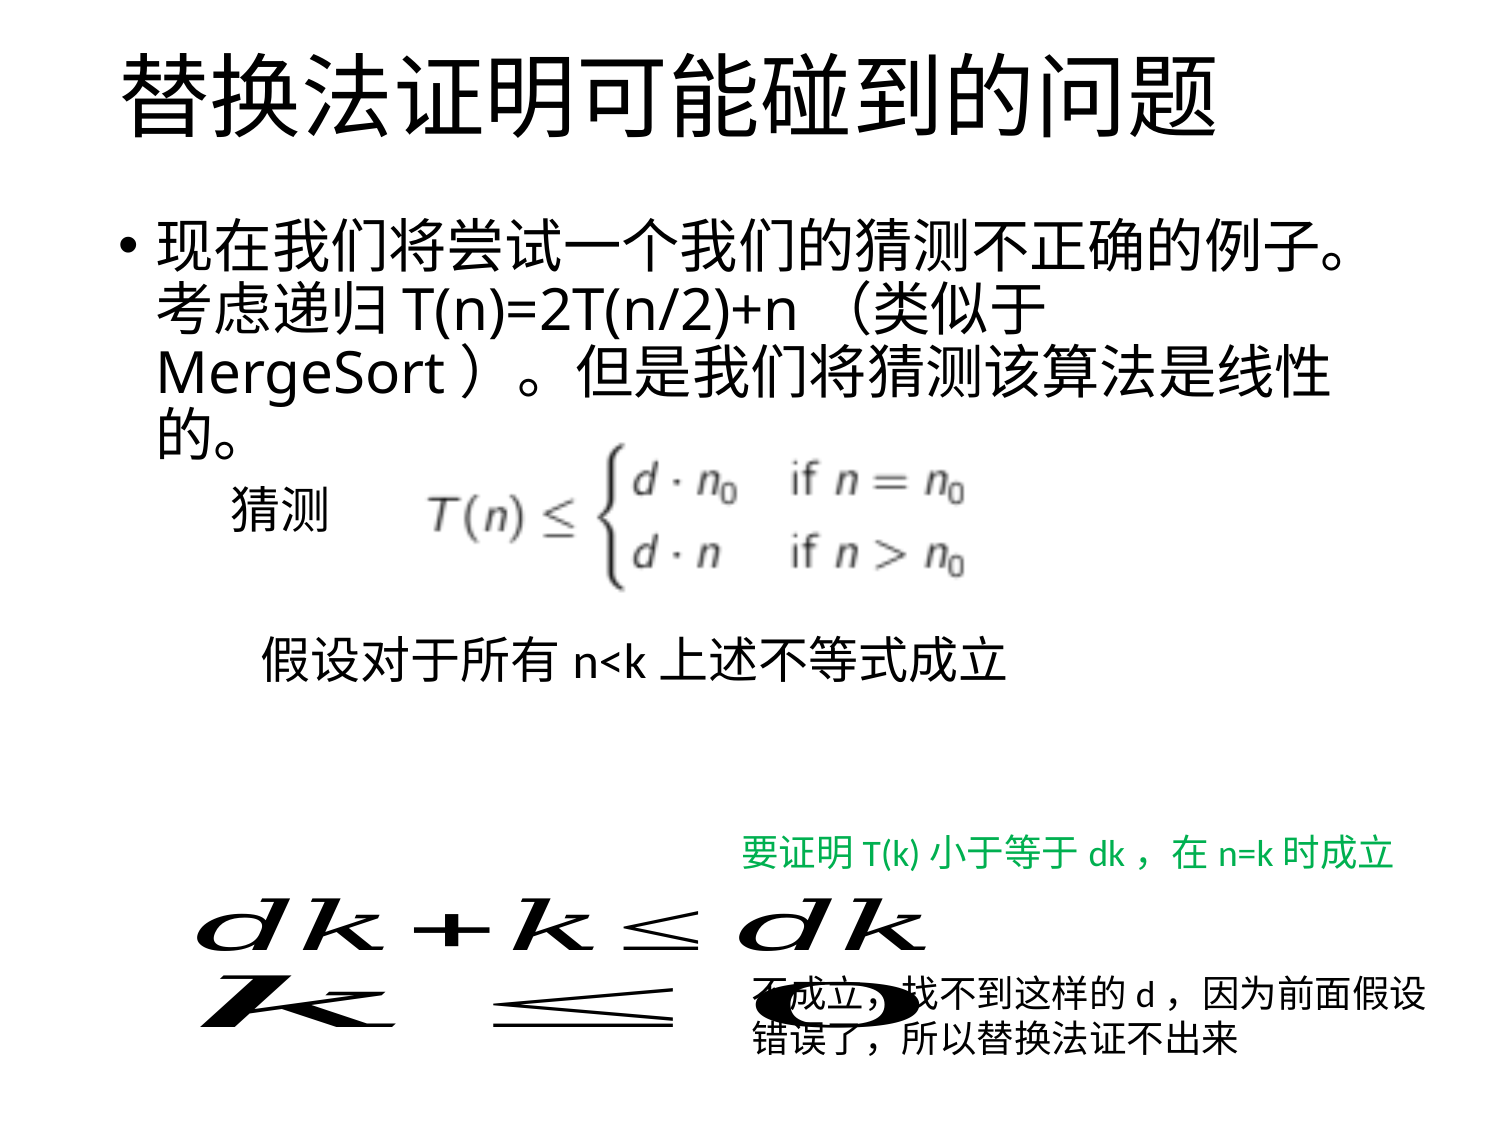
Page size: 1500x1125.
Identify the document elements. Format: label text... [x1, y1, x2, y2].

text_box 不成立，找不到这样的d，因为前面假设错误了，所以替换法证不出来 [737, 962, 1462, 1068]
picture [402, 432, 1013, 596]
text_box 猜测 [215, 470, 345, 546]
title 替换法证明可能碰到的问题 [103, 0, 1397, 209]
list 现在我们将尝试一个我们的猜测不正确的例子。考虑递归T(n)=2T(n/2)+n（类似于MergeSort）。但是我们将猜测该算法是线性的。 [103, 209, 1397, 924]
text_box 要证明T(k)小于等于dk，在n=k时成立 [726, 822, 1410, 882]
